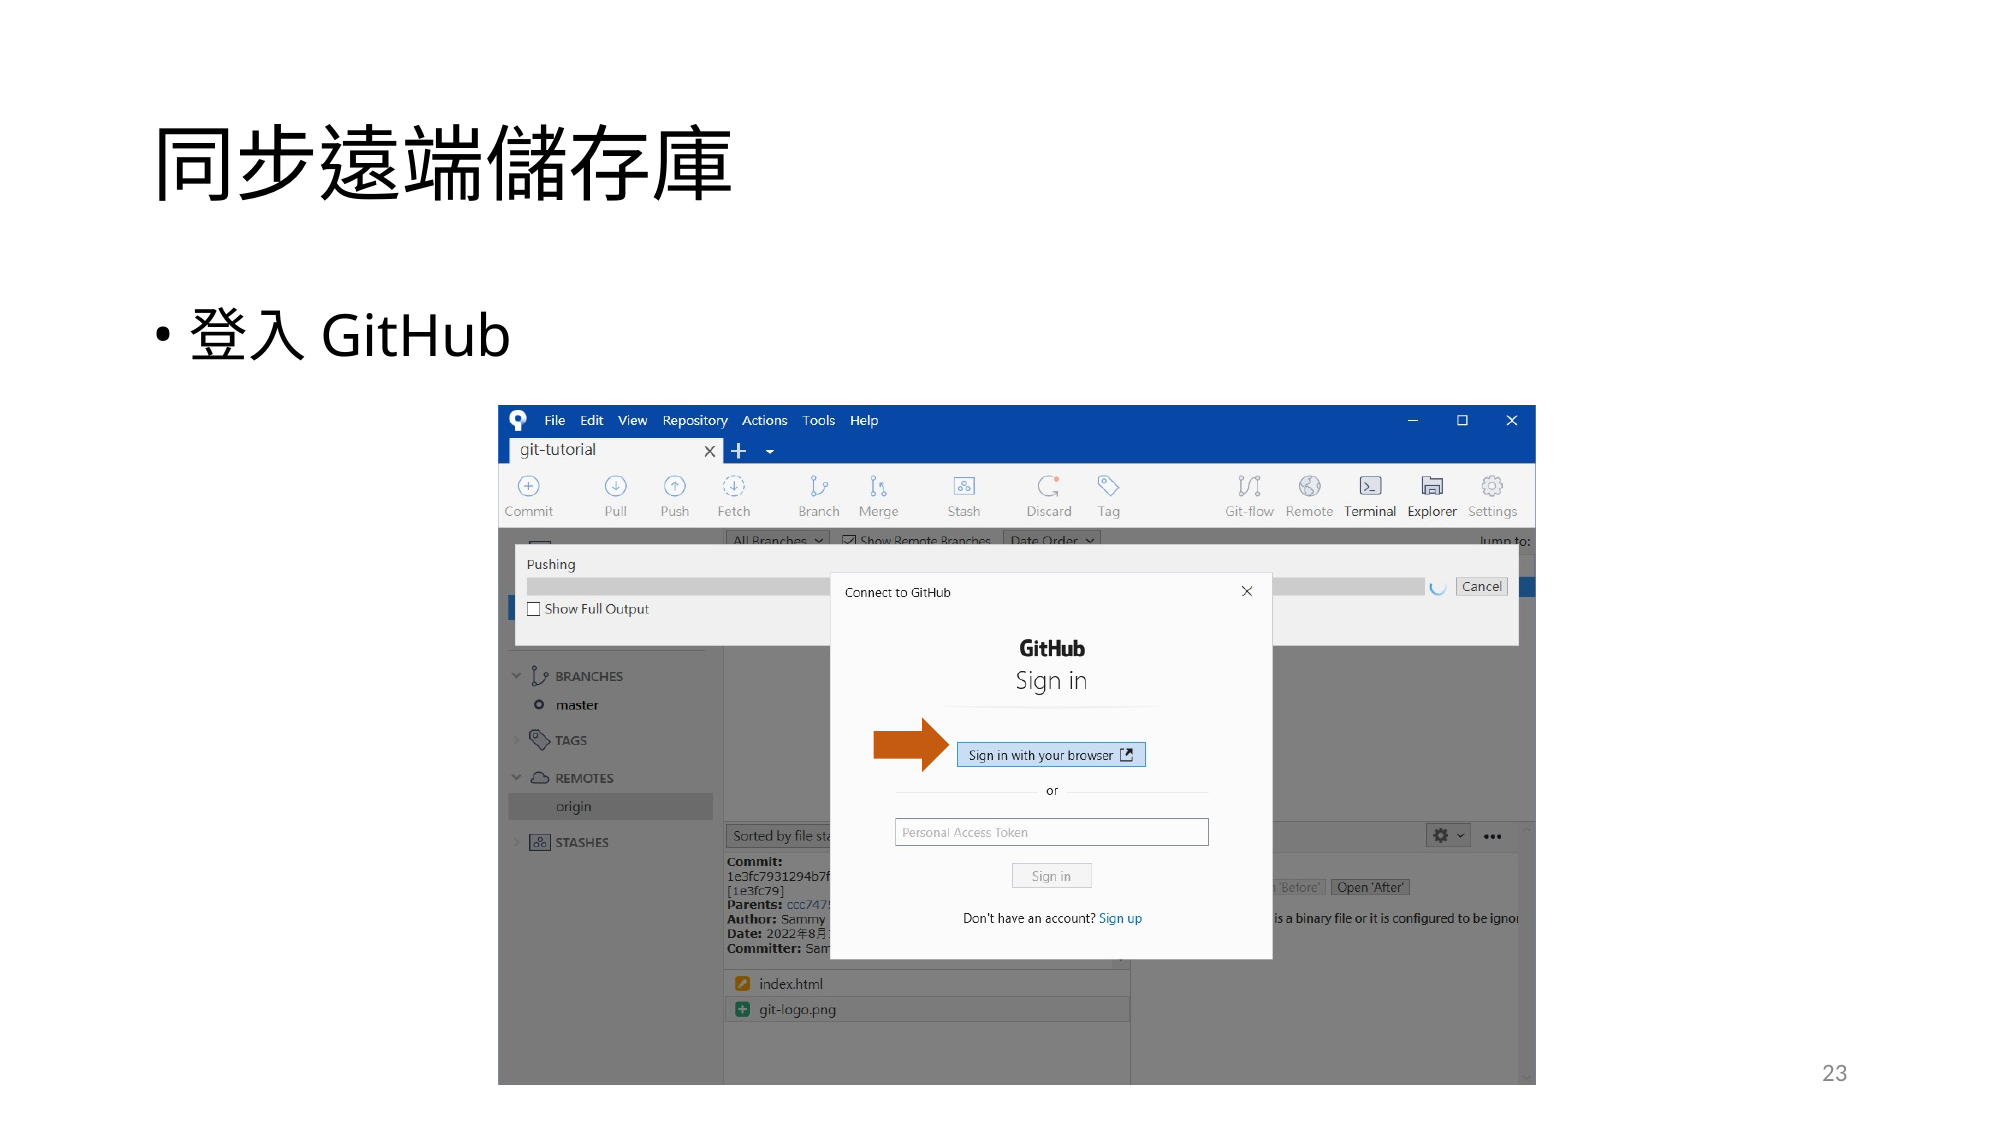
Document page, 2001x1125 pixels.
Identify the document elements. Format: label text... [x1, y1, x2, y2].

text_box 登入GitHub [150, 296, 700, 369]
title 同步遠端儲存庫 [150, 109, 739, 300]
slide_number 23 [1815, 1060, 1854, 1125]
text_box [498, 405, 1536, 1085]
